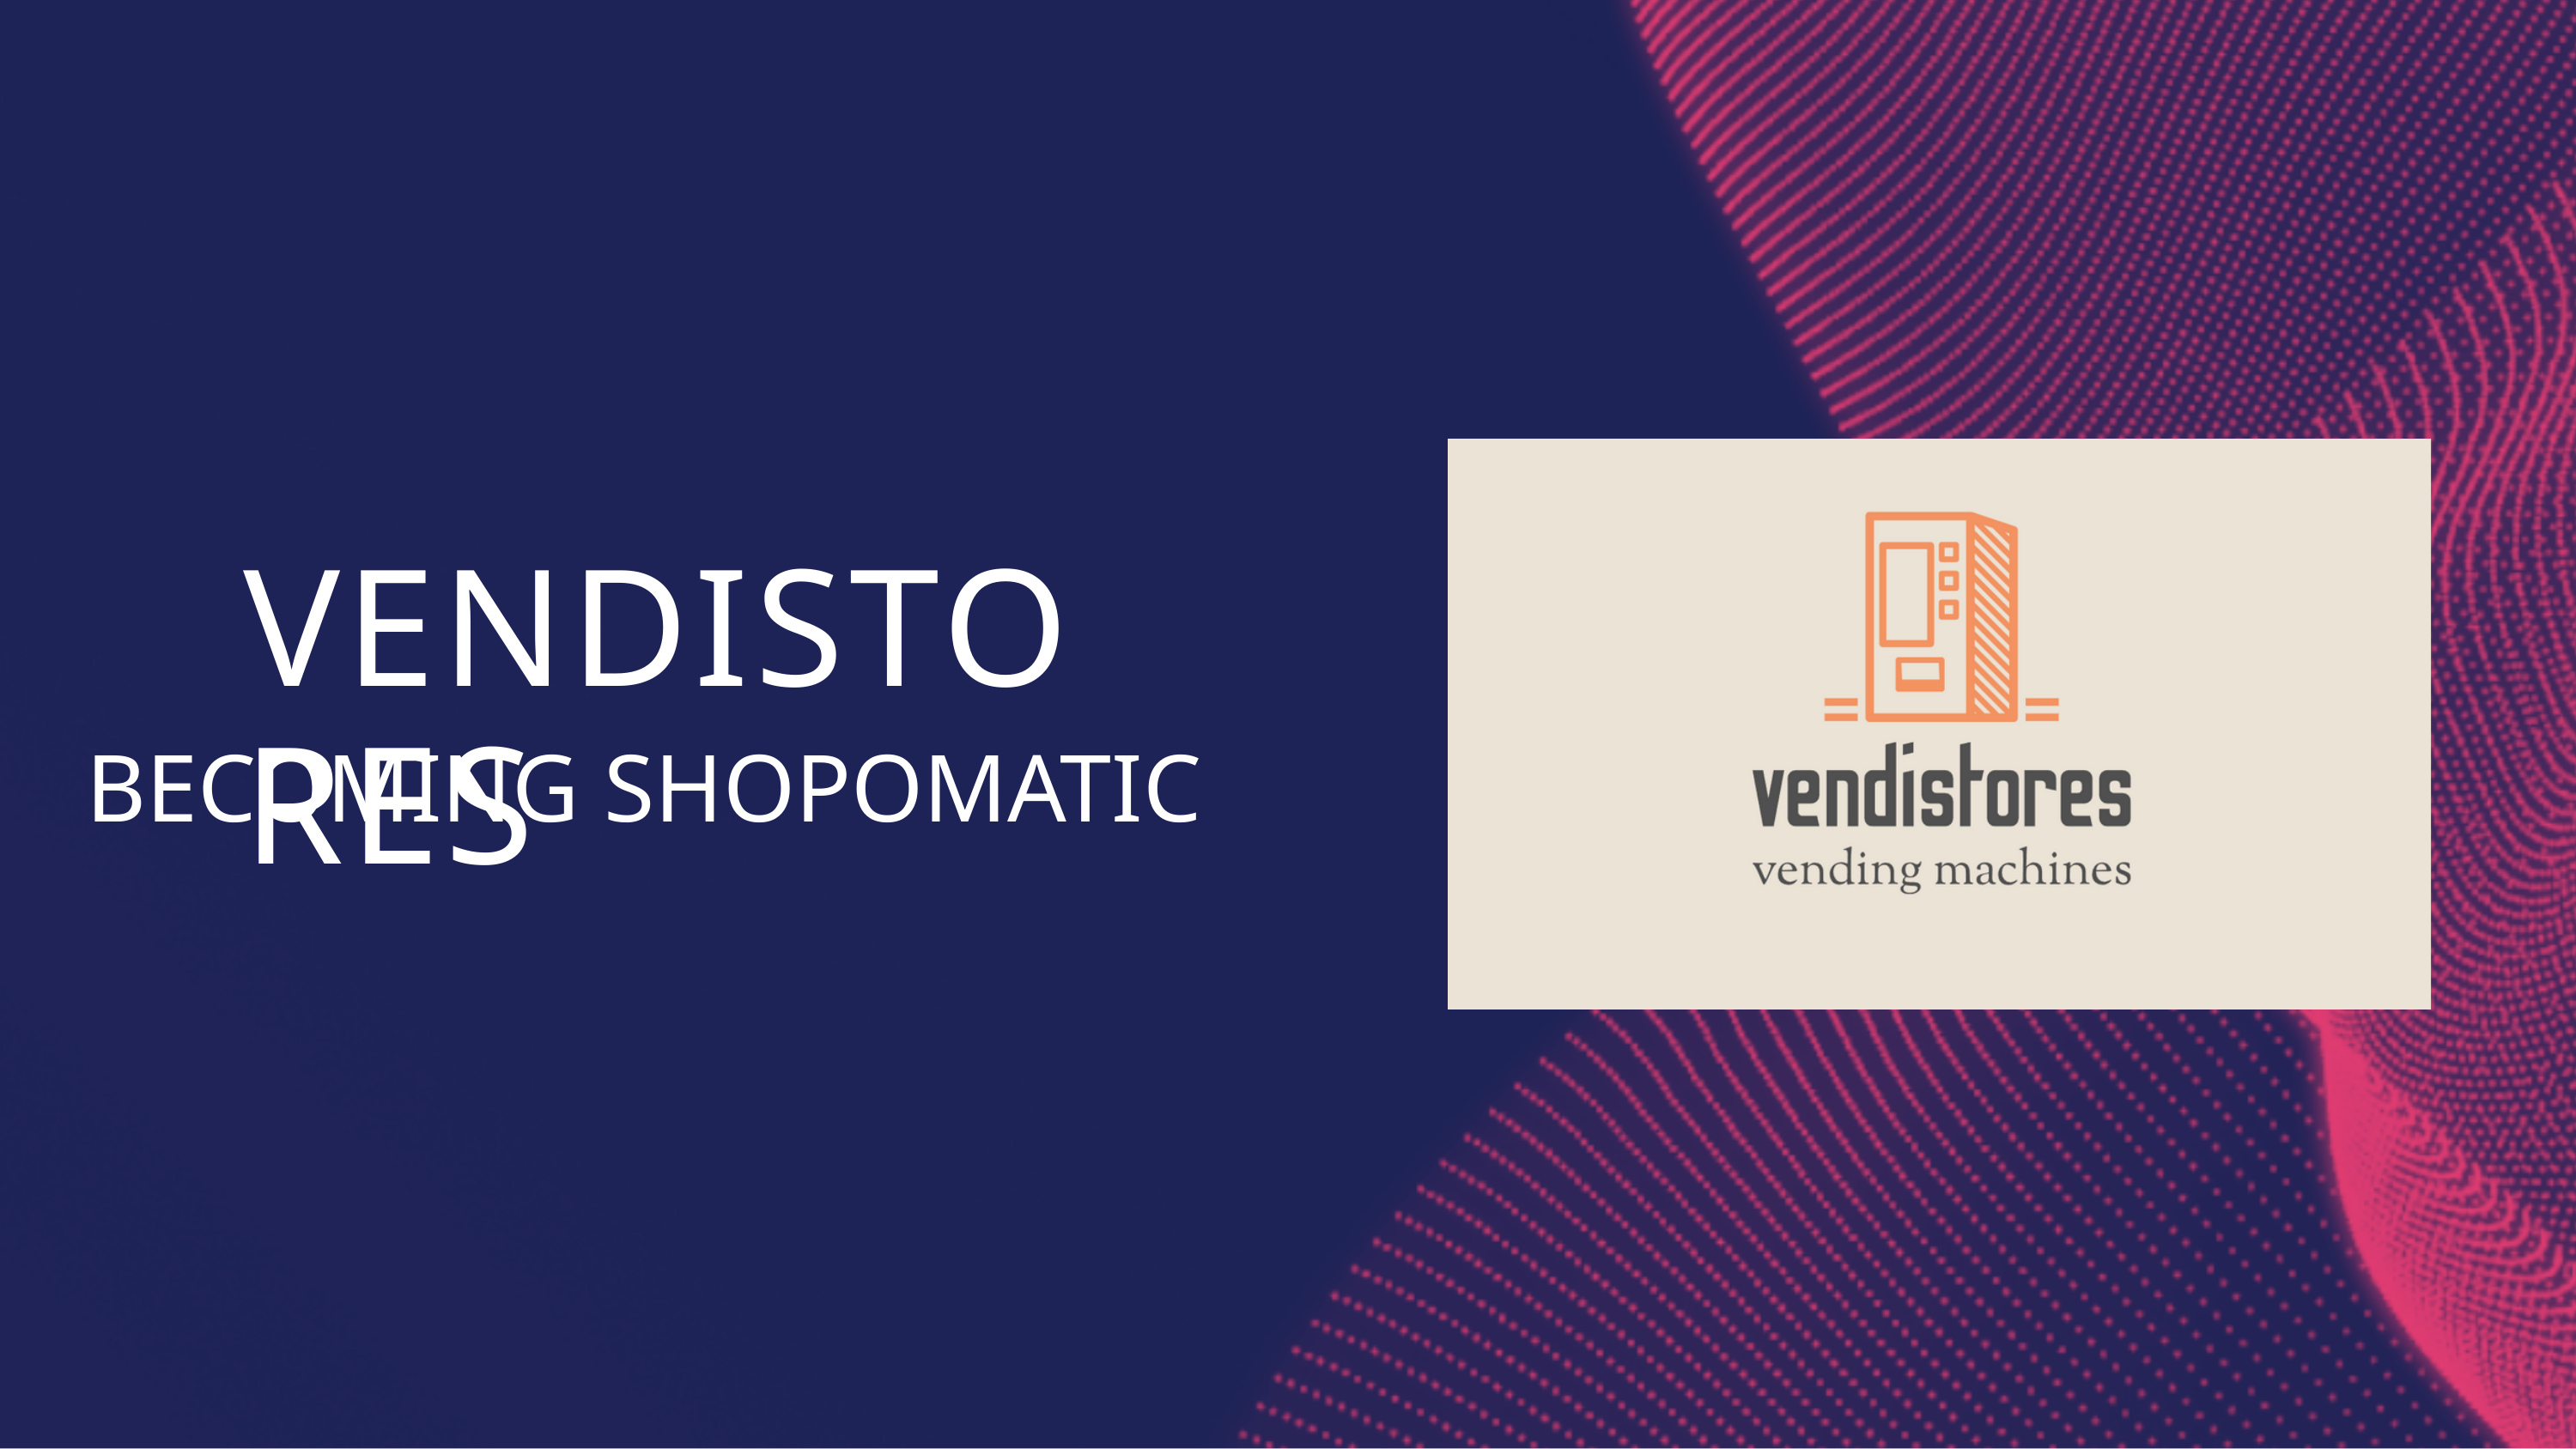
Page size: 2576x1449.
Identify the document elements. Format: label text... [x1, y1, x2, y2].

text_box VENDISTORES [243, 540, 1091, 711]
text_box [0, 0, 2576, 1449]
text_box [1448, 439, 2432, 1009]
text_box BECOMING SHOPOMATIC [0, 711, 1288, 840]
text_box VENDISTORES [243, 840, 1091, 897]
